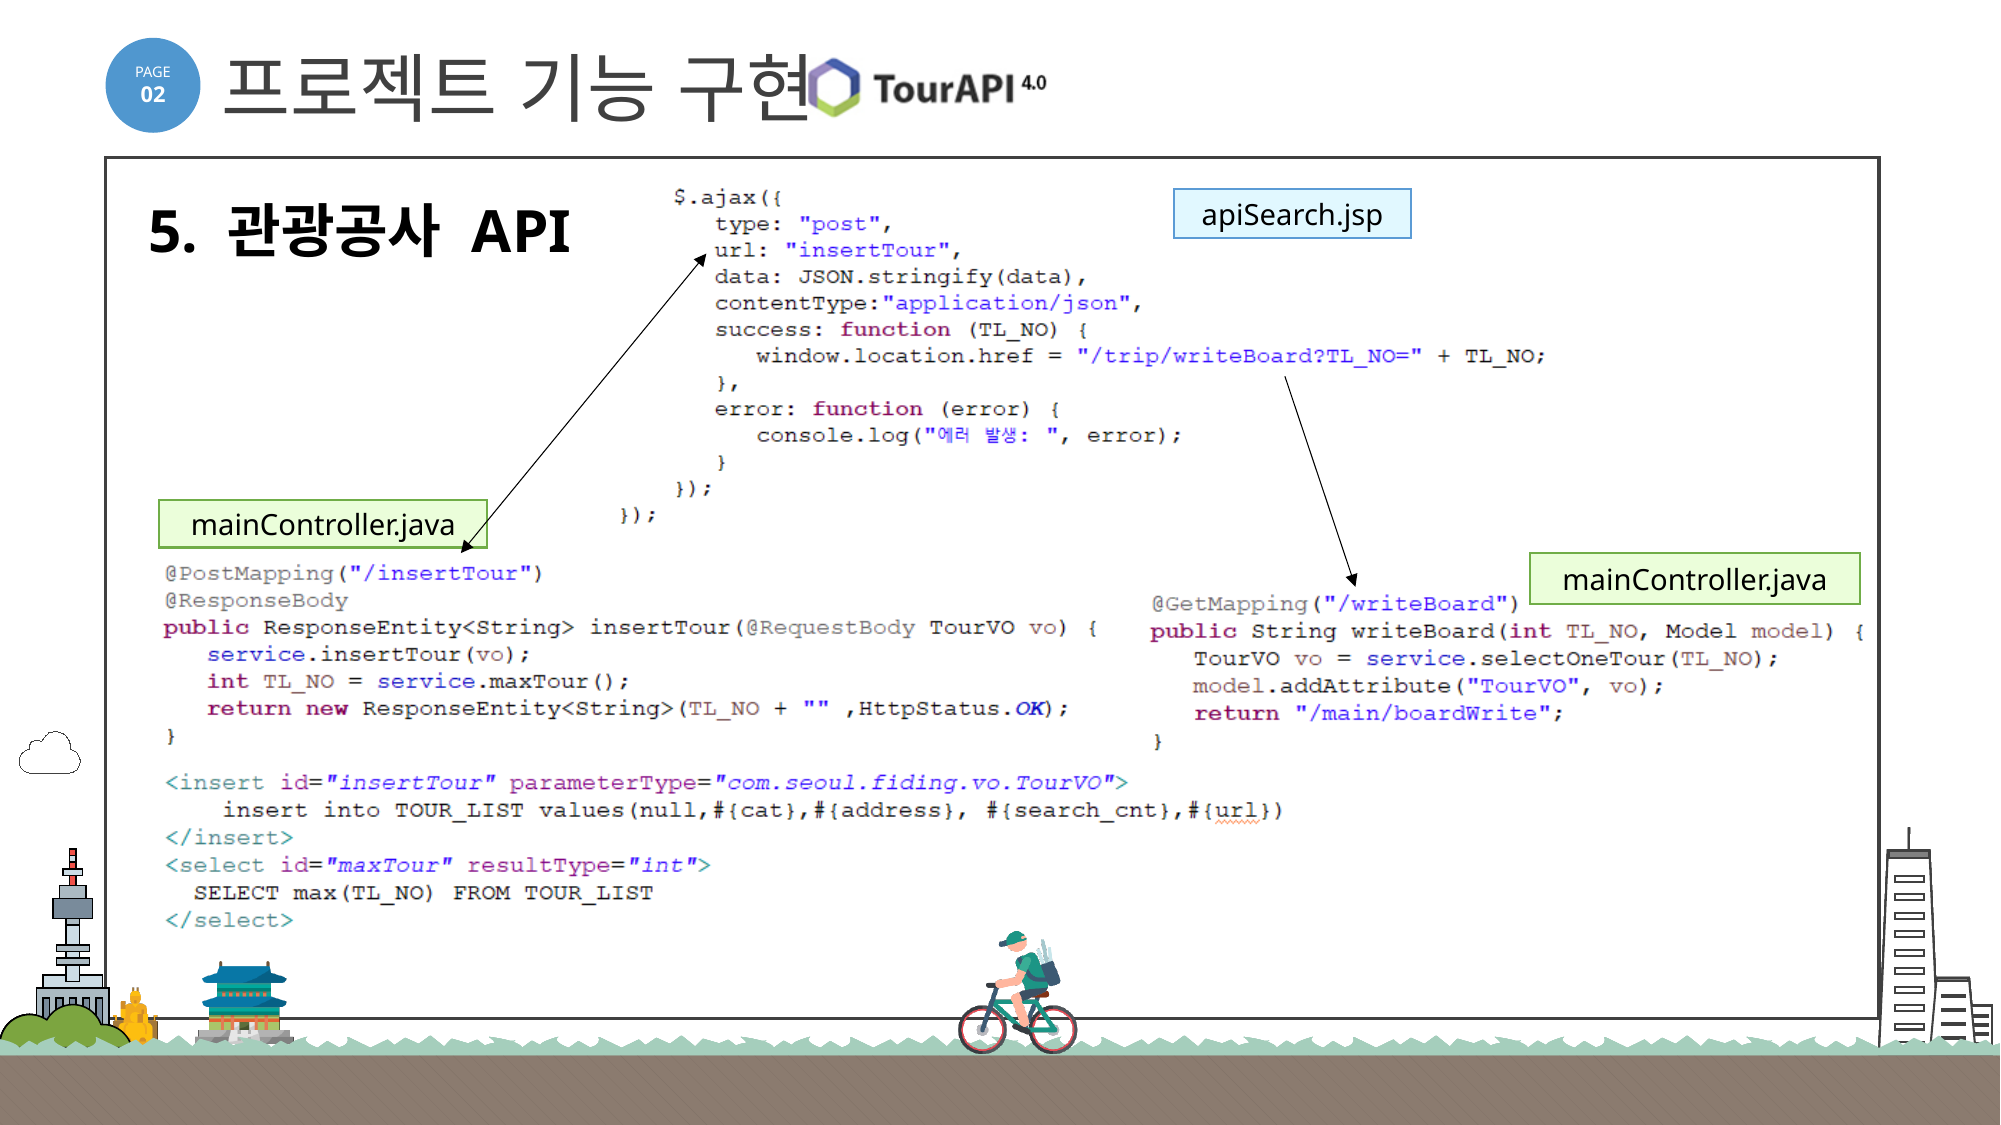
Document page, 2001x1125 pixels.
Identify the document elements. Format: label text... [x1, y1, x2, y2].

text_box [104, 156, 1880, 731]
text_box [105, 33, 1220, 140]
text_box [1284, 376, 1356, 587]
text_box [460, 253, 707, 554]
text_box 5. 관광공사 API [133, 186, 587, 272]
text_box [0, 731, 2000, 1125]
picture [135, 168, 1877, 1054]
